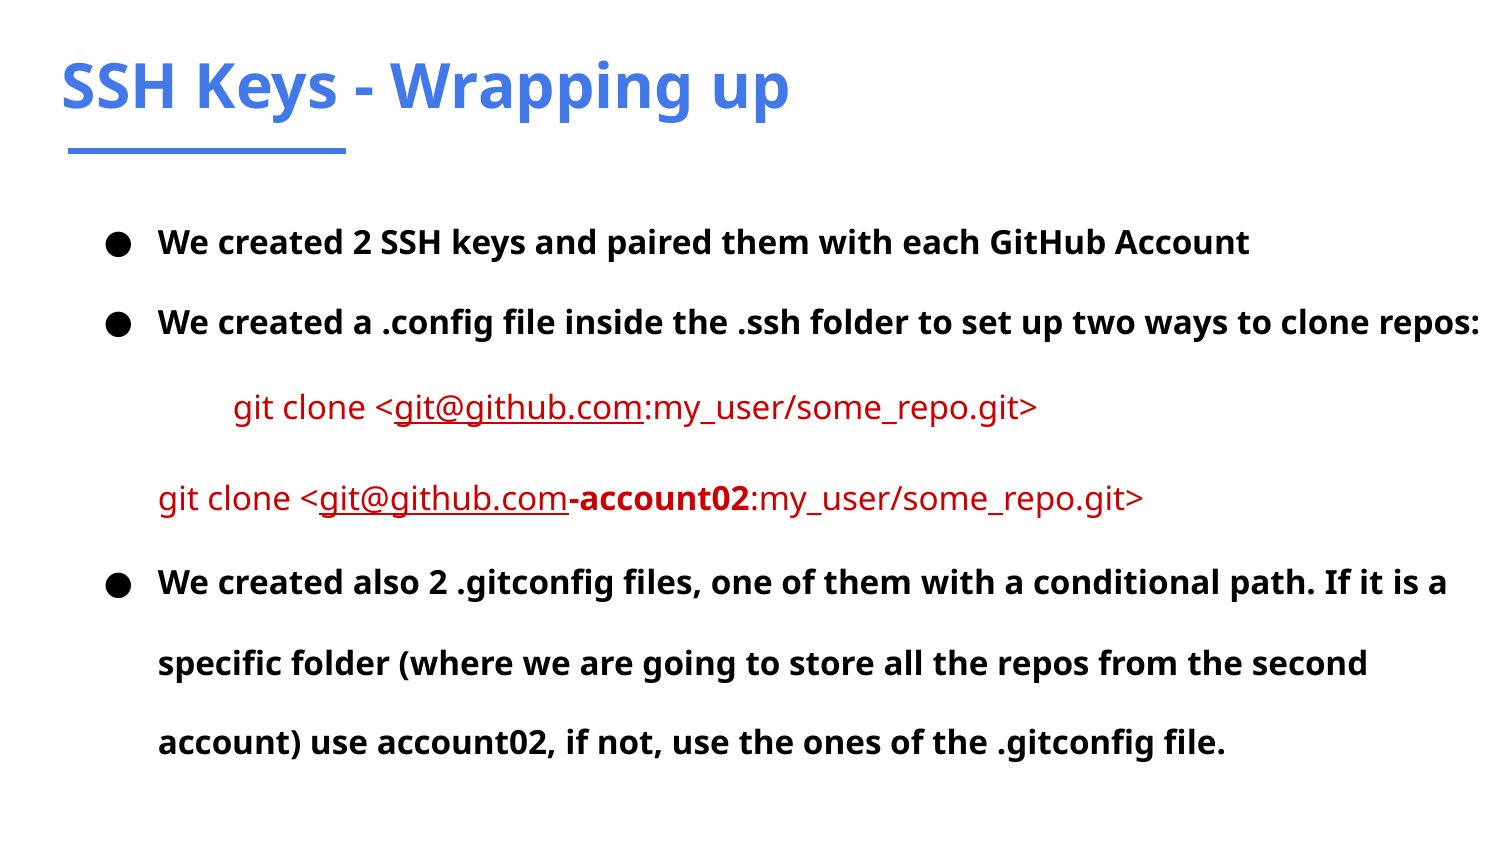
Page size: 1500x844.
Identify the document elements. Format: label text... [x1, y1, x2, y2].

text_box SSH Keys - Wrapping up [46, 39, 1500, 136]
text_box We created 2 SSH keys and paired them with each GitHub Account We created a .config file inside the .ssh folder to set up two ways to clone repos: git clone <git@github.com:my_user/some_repo.git> git clone <git@github.com-account02:my_user/some_repo.git> We created also 2 .gitconfig files, one of them with a conditional path. If it is a specific folder (where we are going to store all the repos from the second account) use account02, if not, use the ones of the .gitconfig file. [67, 166, 1500, 812]
